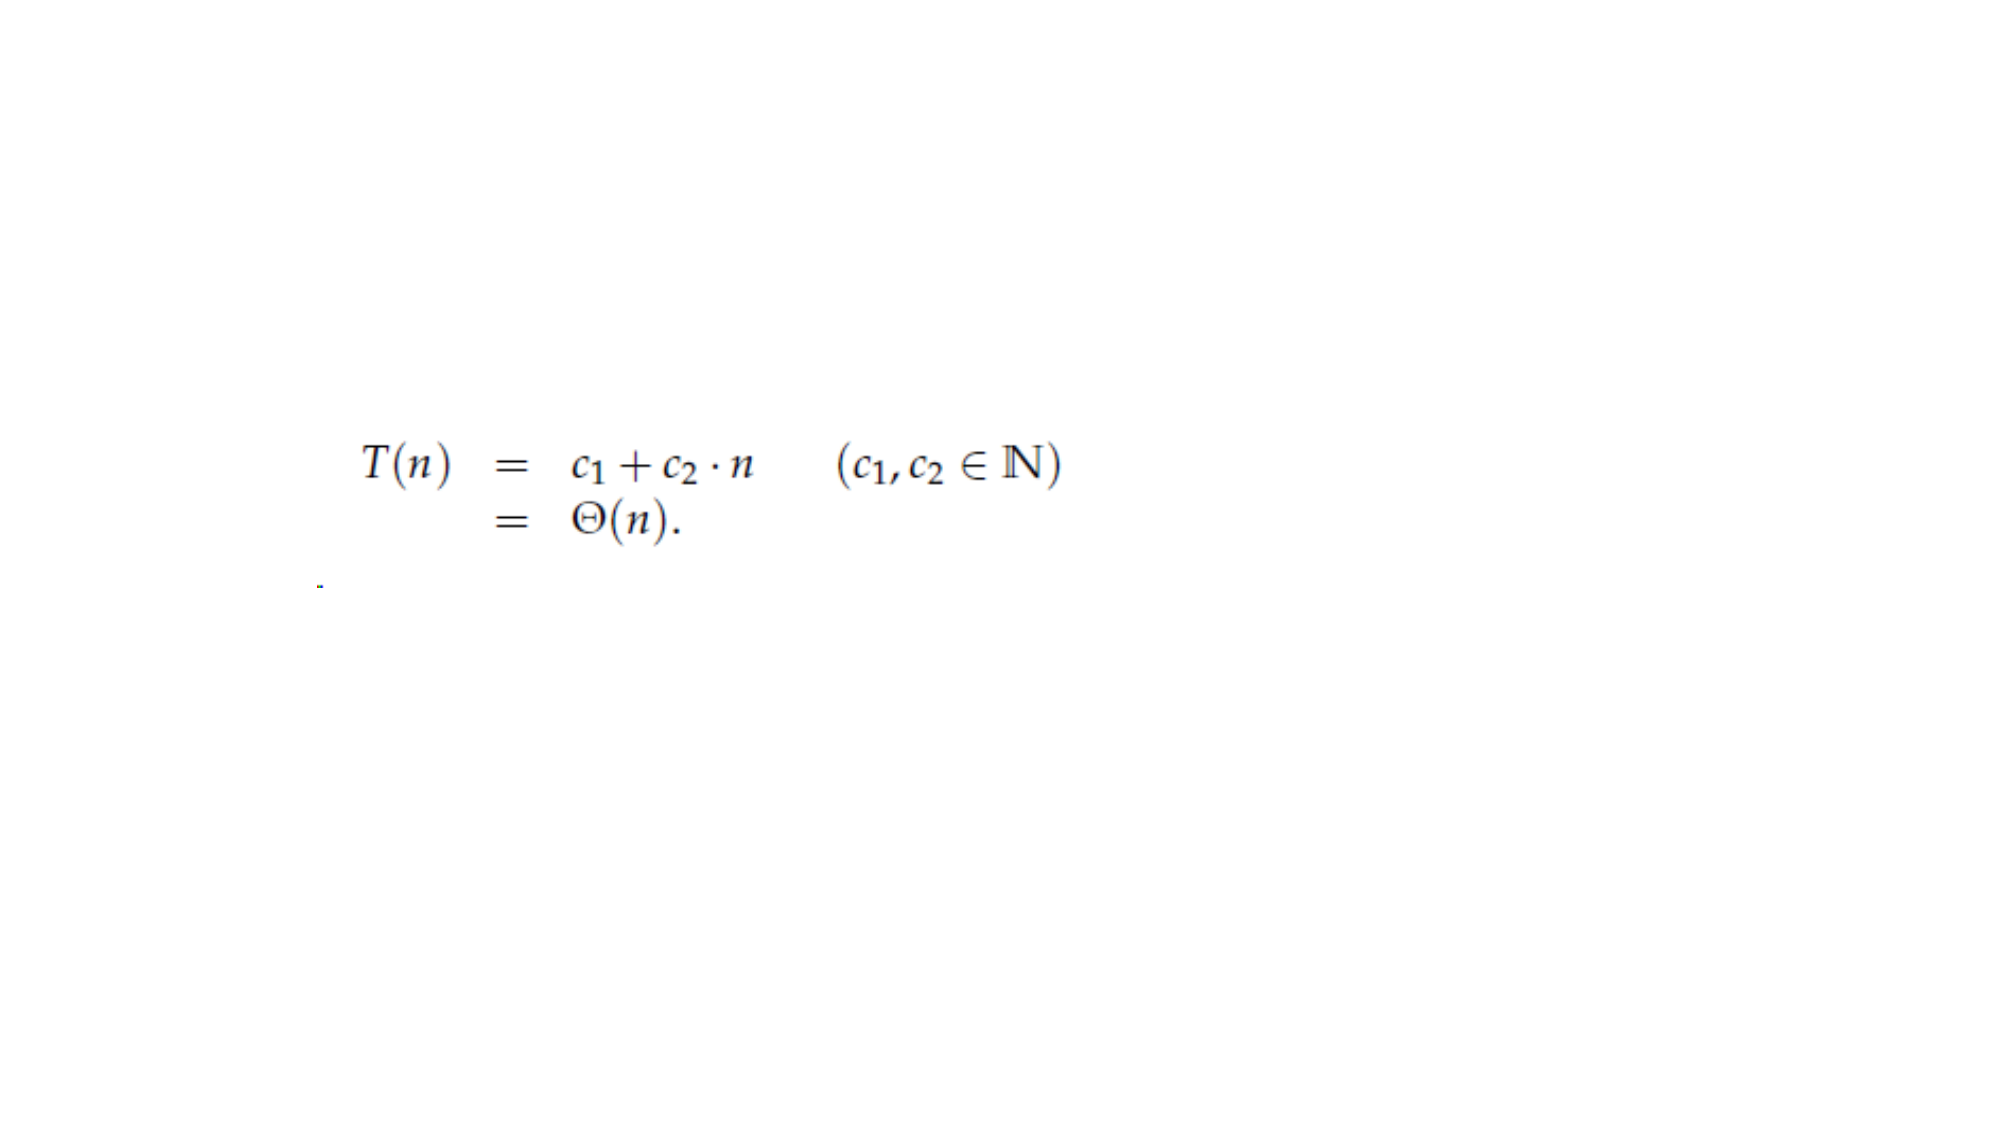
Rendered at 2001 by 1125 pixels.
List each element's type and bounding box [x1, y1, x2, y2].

picture [317, 405, 1119, 588]
